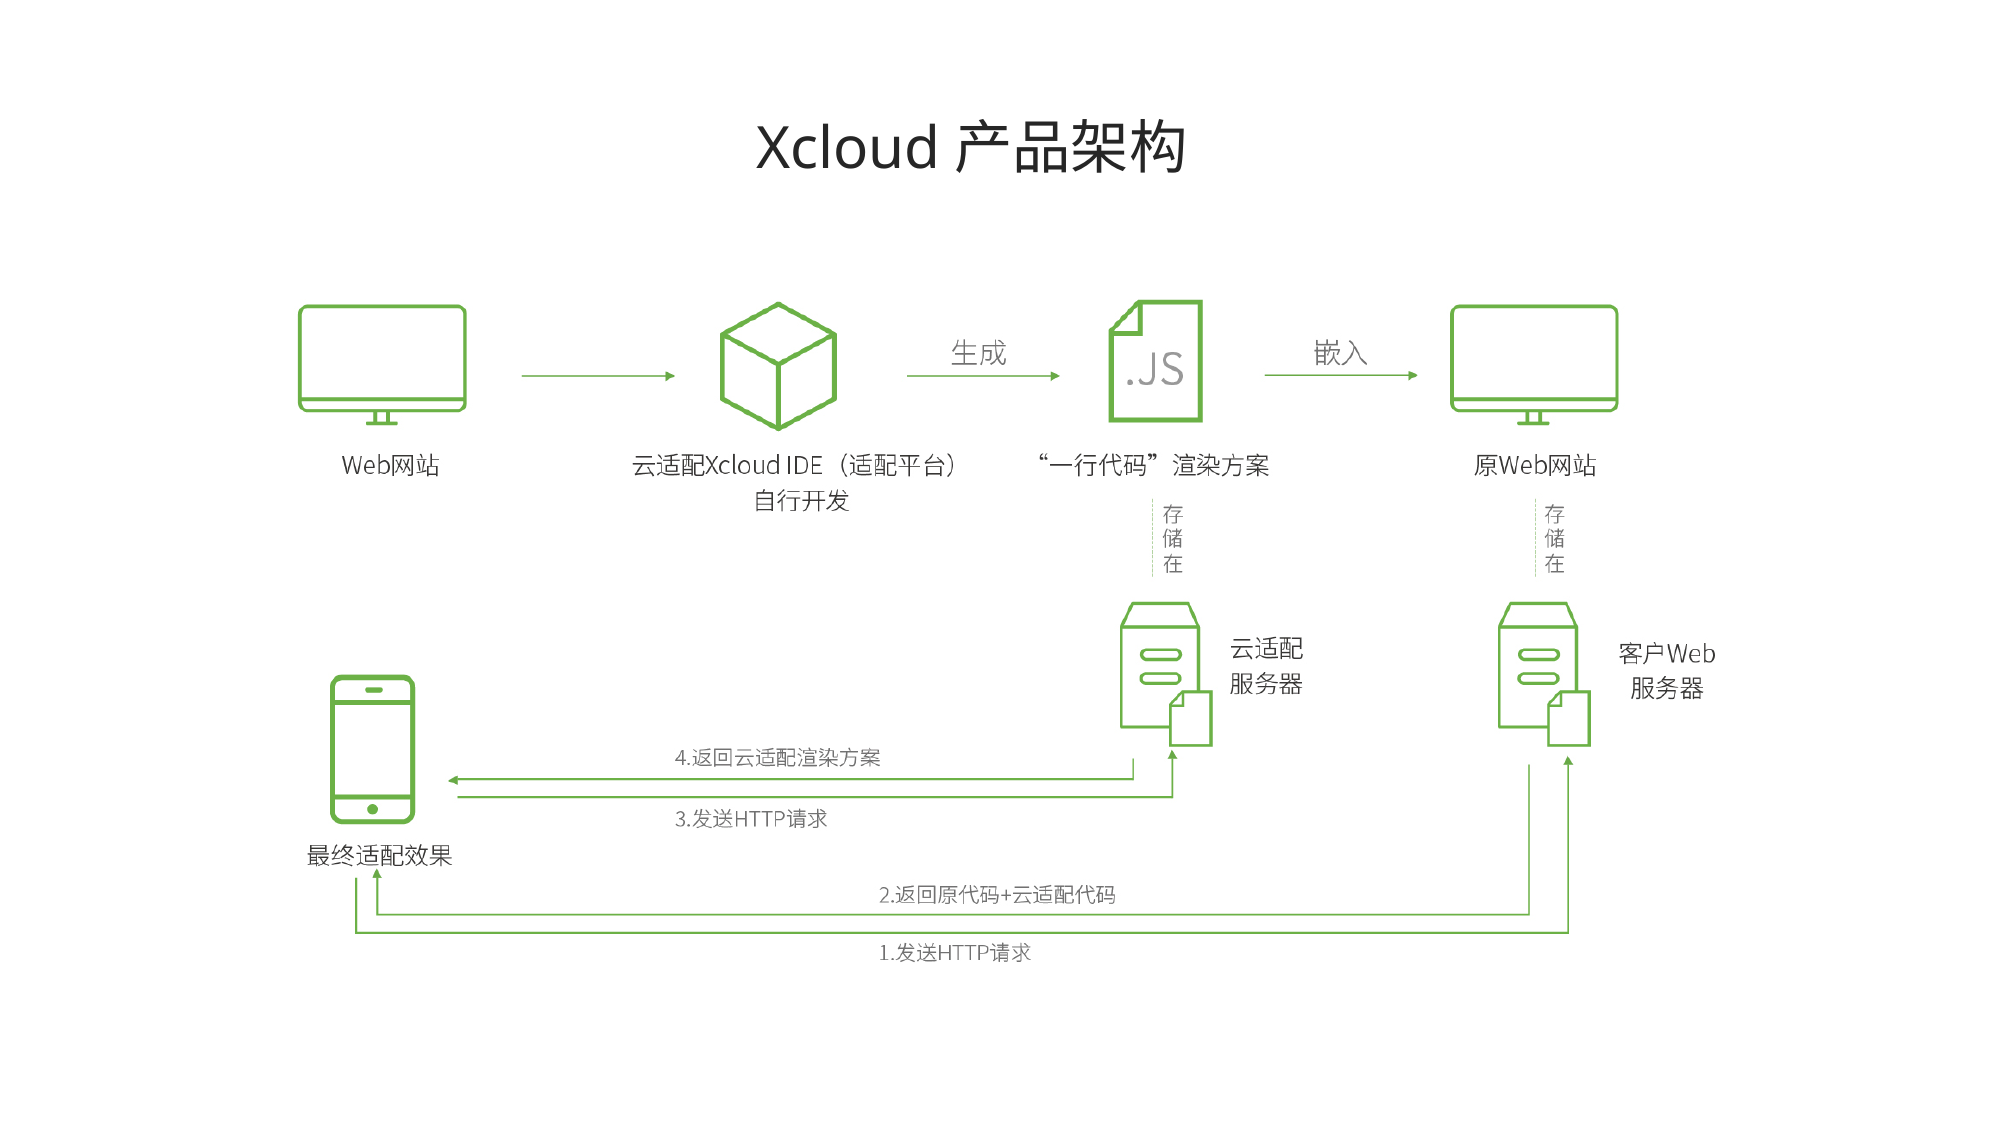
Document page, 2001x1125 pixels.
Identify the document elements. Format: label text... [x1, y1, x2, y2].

picture [272, 188, 1737, 1086]
text_box Xcloud产品架构 [741, 103, 1203, 188]
